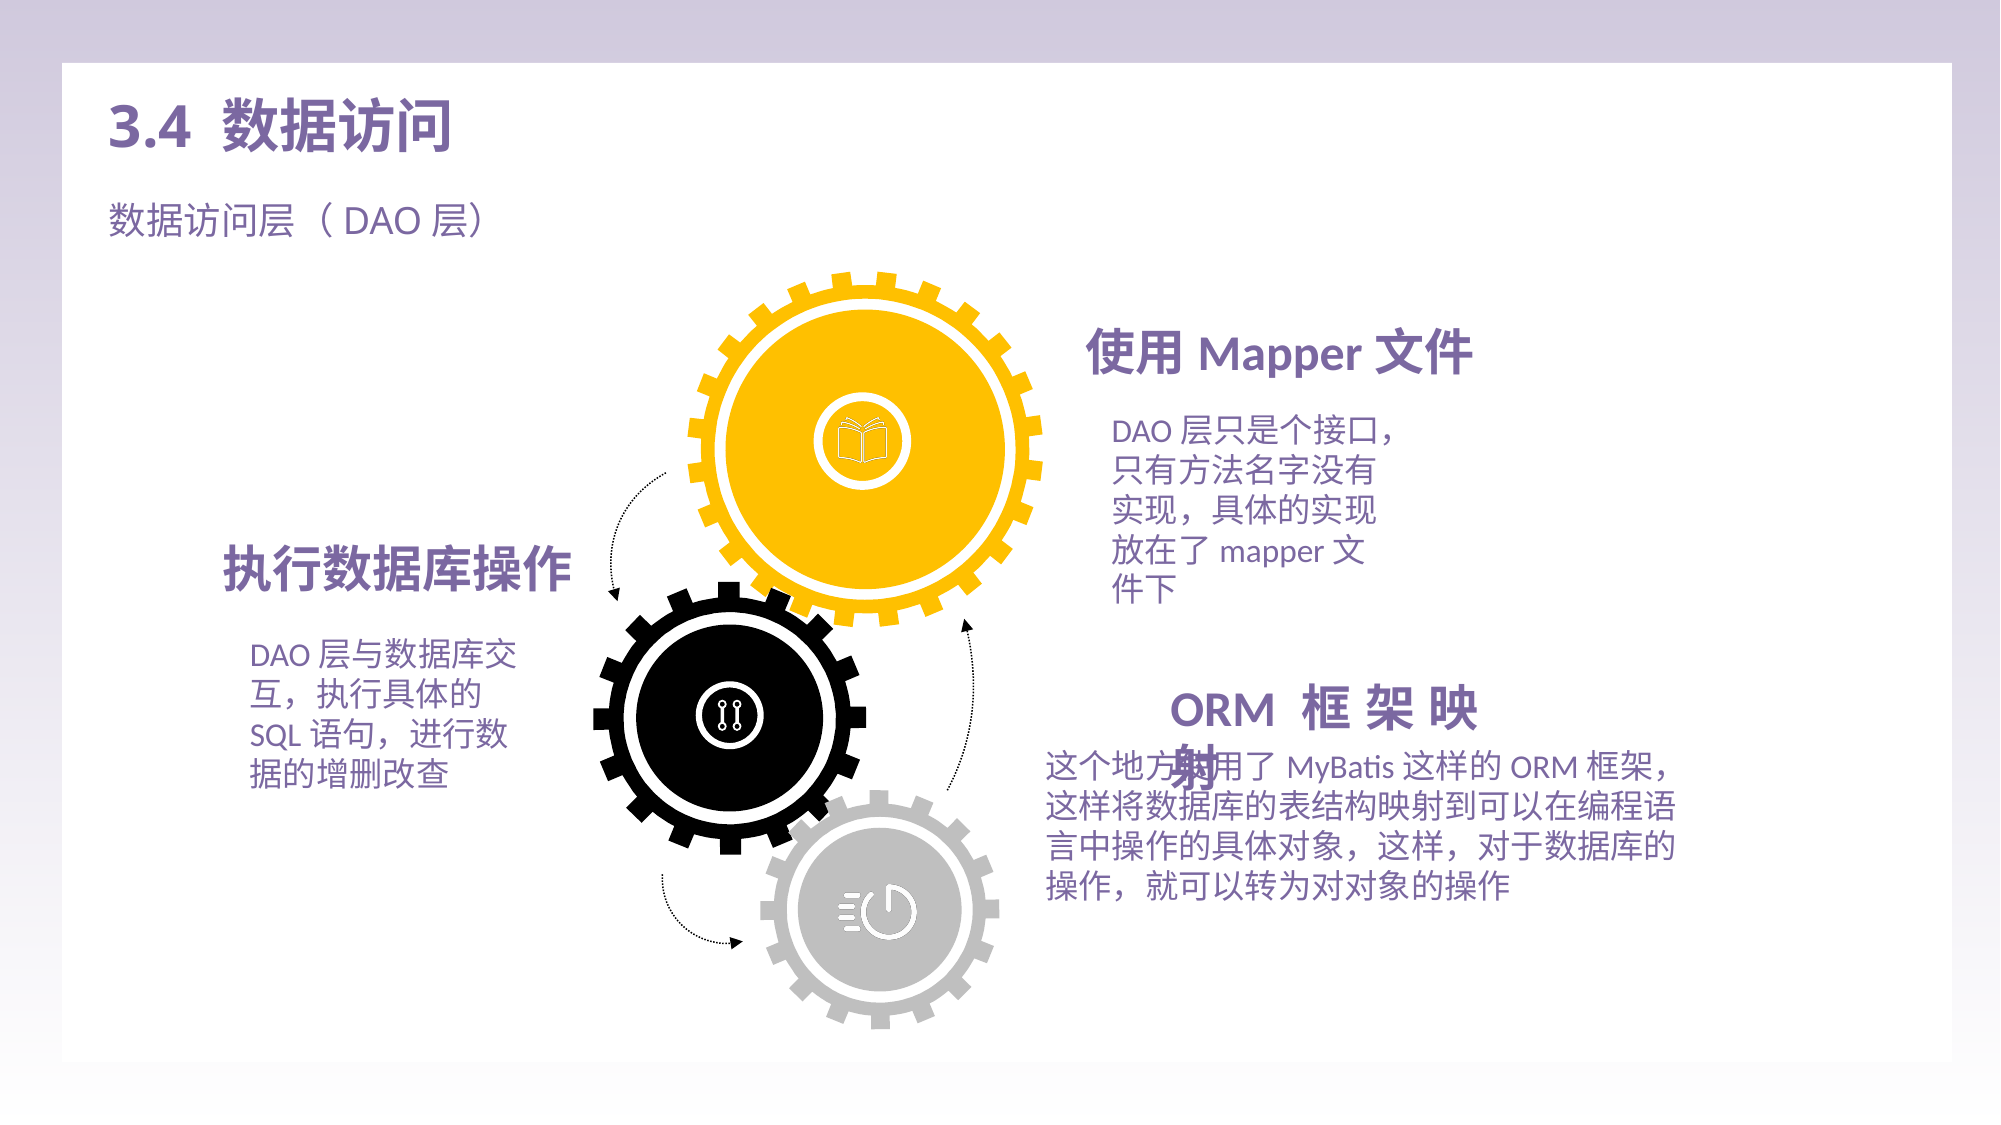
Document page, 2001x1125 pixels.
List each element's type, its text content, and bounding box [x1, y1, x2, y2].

text_box 执行数据库操作 [205, 529, 592, 610]
text_box DAO层只是个接口，只有方法名字没有实现，具体的实现放在了mapper文件下 [1096, 401, 1410, 616]
text_box DAO层与数据库交互，执行具体的SQL语句，进行数据的增删改查 [235, 626, 548, 801]
picture [838, 417, 887, 463]
text_box [813, 392, 912, 490]
text_box [717, 699, 727, 731]
text_box [773, 618, 974, 791]
text_box 3.4 数据访问 [94, 81, 706, 167]
picture [838, 884, 917, 940]
text_box [662, 874, 743, 950]
text_box [695, 681, 764, 750]
text_box 使用Mapper文件 [1069, 312, 1500, 393]
text_box [607, 472, 717, 602]
text_box [636, 624, 824, 812]
text_box [687, 271, 1043, 628]
text_box ORM框架映射 [1154, 667, 1496, 738]
text_box [593, 581, 861, 855]
text_box 数据访问层（DAO层） [94, 167, 808, 250]
text_box 这个地方使用了MyBatis这样的ORM框架，这样将数据库的表结构映射到可以在编程语言中操作的具体对象，这样，对于数据库的操作，就可以转为对对象的操作 [1030, 738, 1709, 913]
text_box [61, 62, 1953, 1063]
text_box [732, 699, 742, 731]
text_box [725, 309, 1005, 590]
text_box [797, 827, 962, 992]
text_box [760, 790, 1000, 1030]
